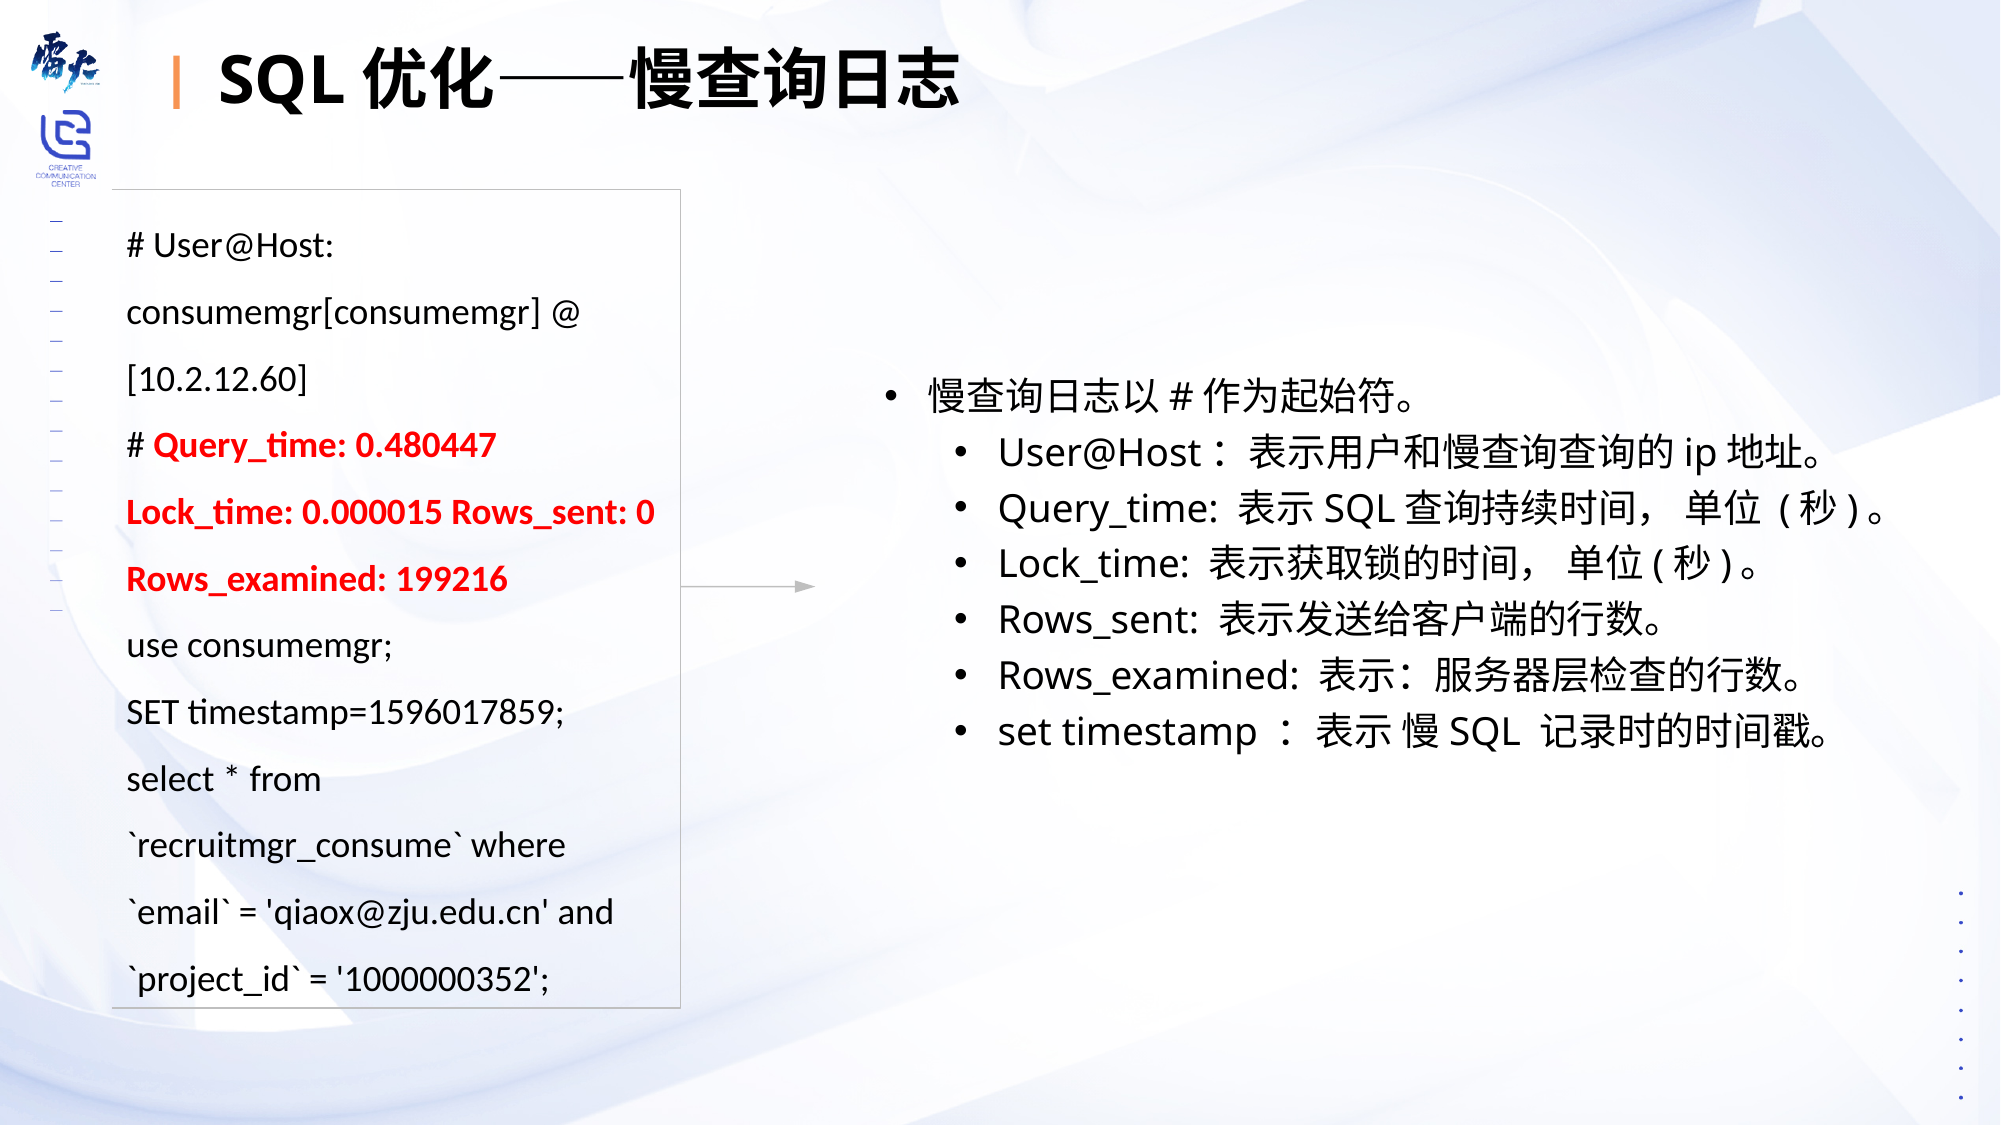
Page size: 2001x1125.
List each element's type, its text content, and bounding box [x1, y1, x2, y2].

text_box SQL优化——慢查询日志 [203, 29, 1238, 125]
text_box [111, 189, 1933, 1008]
text_box [172, 55, 181, 110]
picture [0, 0, 2001, 1125]
